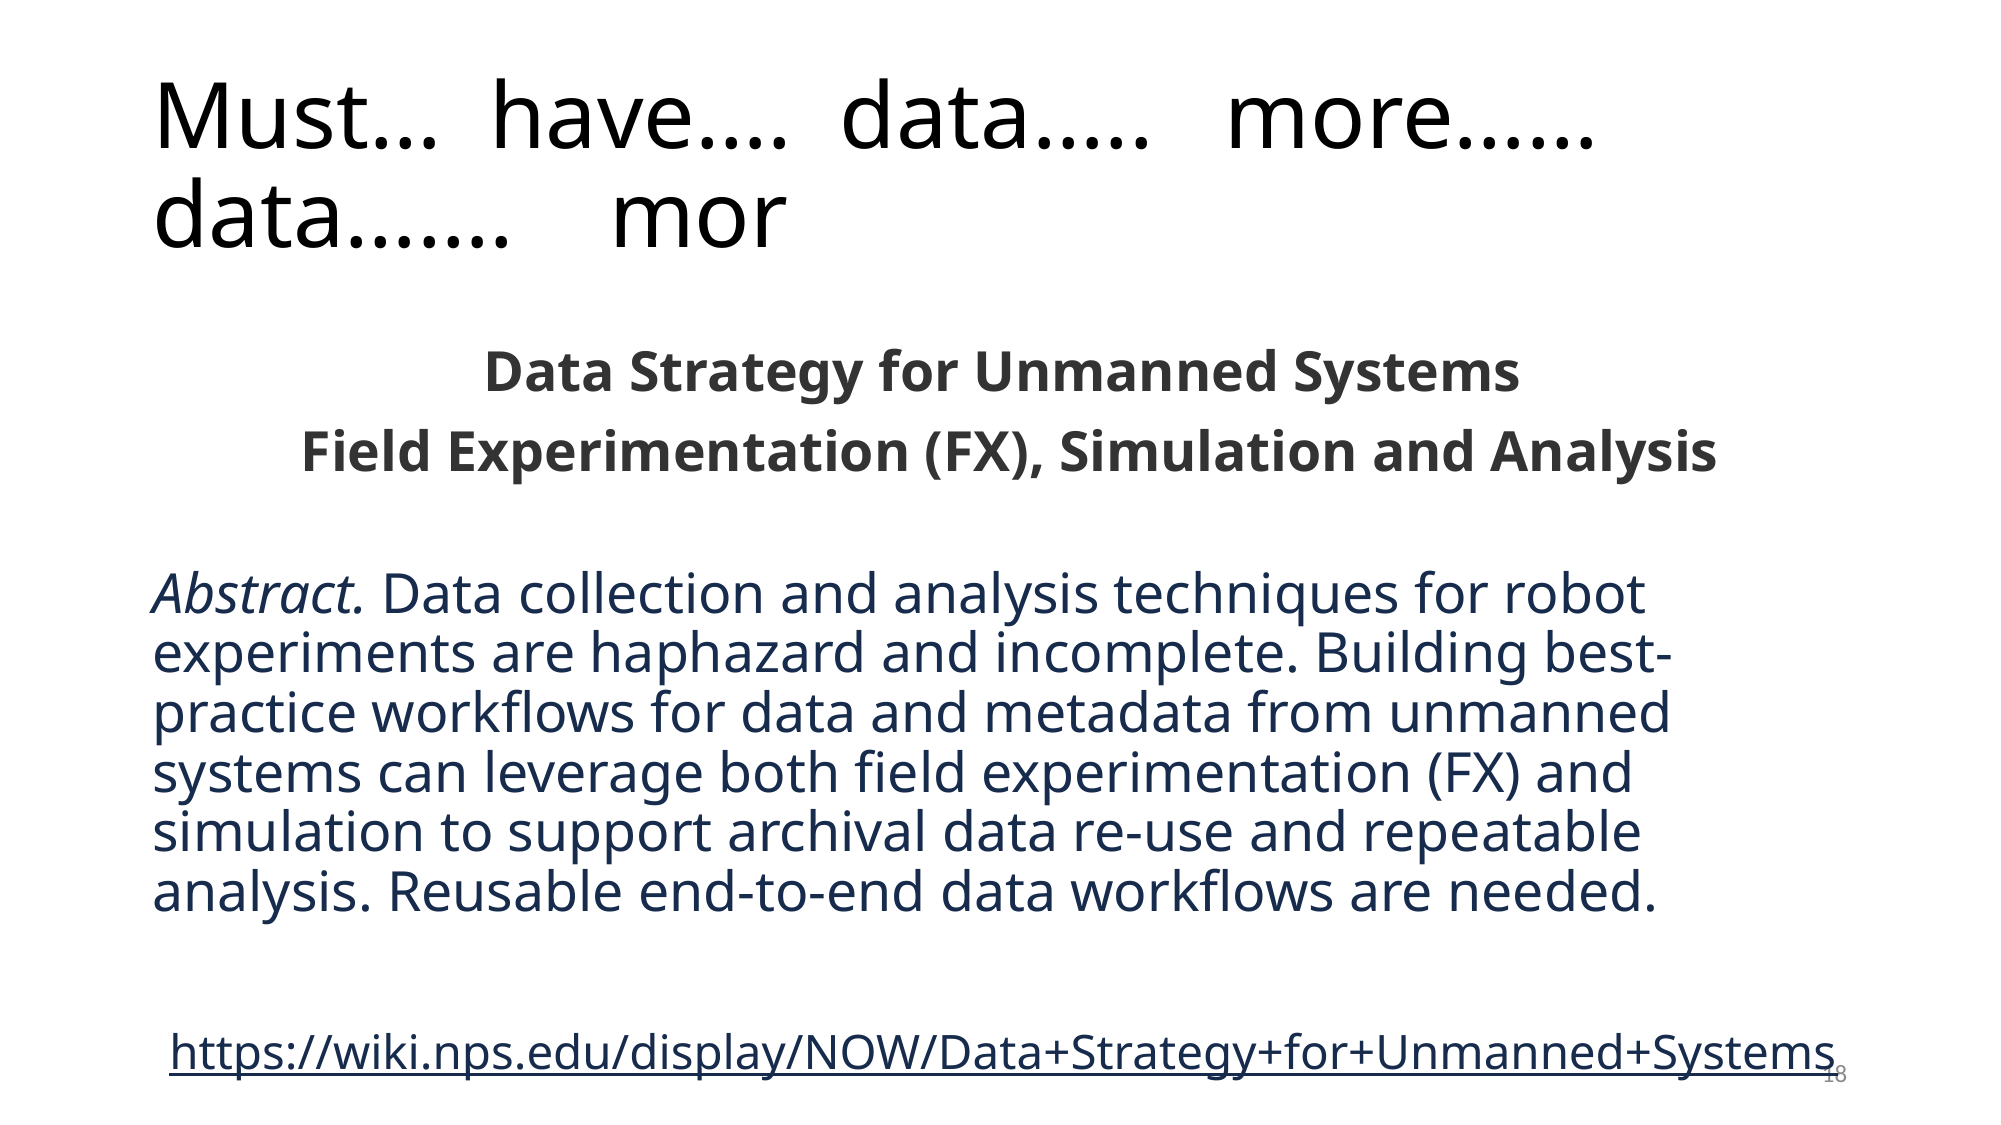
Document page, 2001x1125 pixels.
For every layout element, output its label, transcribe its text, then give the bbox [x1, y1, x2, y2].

title Must… have…. data….. more…… data……. mor [137, 59, 2000, 278]
list Data Strategy for Unmanned Systems Field Experimentation (FX), Simulation and Analysis Abstract. Data collection and analysis techniques for robot experiments are haphazard and incomplete. Building best-practice workflows for data and metadata from unmanned systems can leverage both field experimentation (FX) and simulation to support archival data re-use and repeatable analysis. Reusable end-to-end data workflows are needed. https://wiki.nps.edu/display/NOW/Data+Strategy+for+Unmanned+Systems [137, 336, 1883, 1103]
slide_number 18 [1412, 1042, 1863, 1103]
